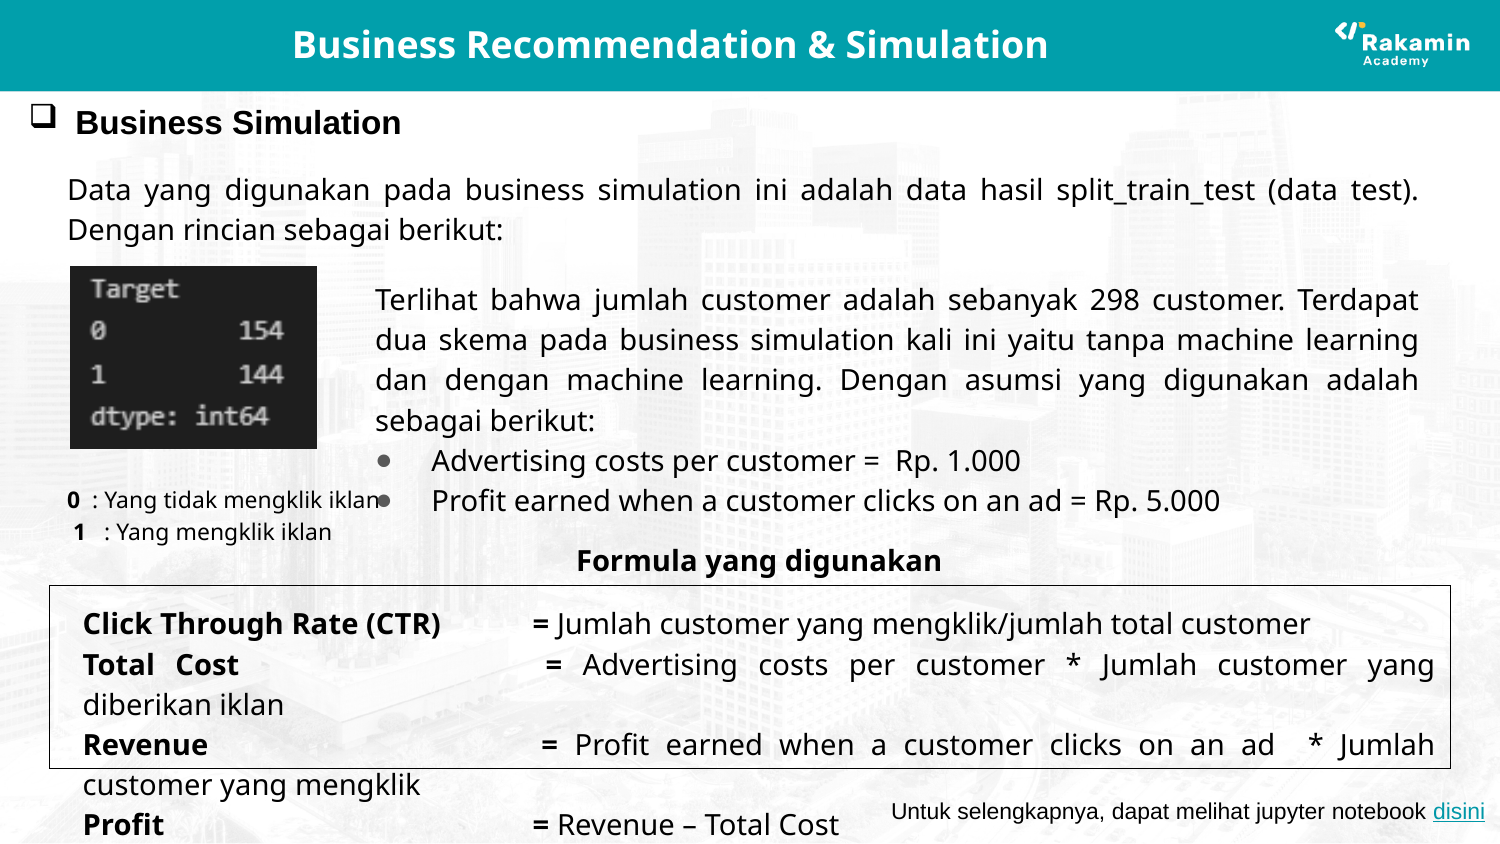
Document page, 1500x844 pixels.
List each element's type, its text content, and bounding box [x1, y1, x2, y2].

text_box Terlihat bahwa jumlah customer adalah sebanyak 298 customer. Terdapat dua skema pada business simulation kali ini yaitu tanpa machine learning dan dengan machine learning. Dengan asumsi yang digunakan adalah sebagai berikut: Advertising costs per customer = Rp. 1.000 Profit earned when a customer clicks on an ad = Rp. 5.000 [341, 261, 1436, 376]
title Business Recommendation & Simulation [0, 6, 1342, 92]
text_box Data yang digunakan pada business simulation ini adalah data hasil split_train_test (data test). Dengan rincian sebagai berikut: [33, 150, 1436, 265]
text_box Formula yang digunakan [366, 521, 1134, 590]
picture [0, 0, 1500, 844]
text_box Business Simulation [13, 93, 1095, 149]
text_box Untuk selengkapnya, dapat melihat jupyter notebook disini [763, 782, 1500, 838]
text_box Click Through Rate (CTR) = Jumlah customer yang mengklik/jumlah total customer Total Cost = Advertising costs per customer * Jumlah customer yang diberikan iklan Revenue = Profit earned when a customer clicks on an ad * Jumlah customer yang mengklik Profit = Revenue – Total Cost [49, 585, 1451, 769]
text_box 0 : Yang tidak mengklik iklan 1 : Yang mengklik iklan [33, 466, 410, 581]
